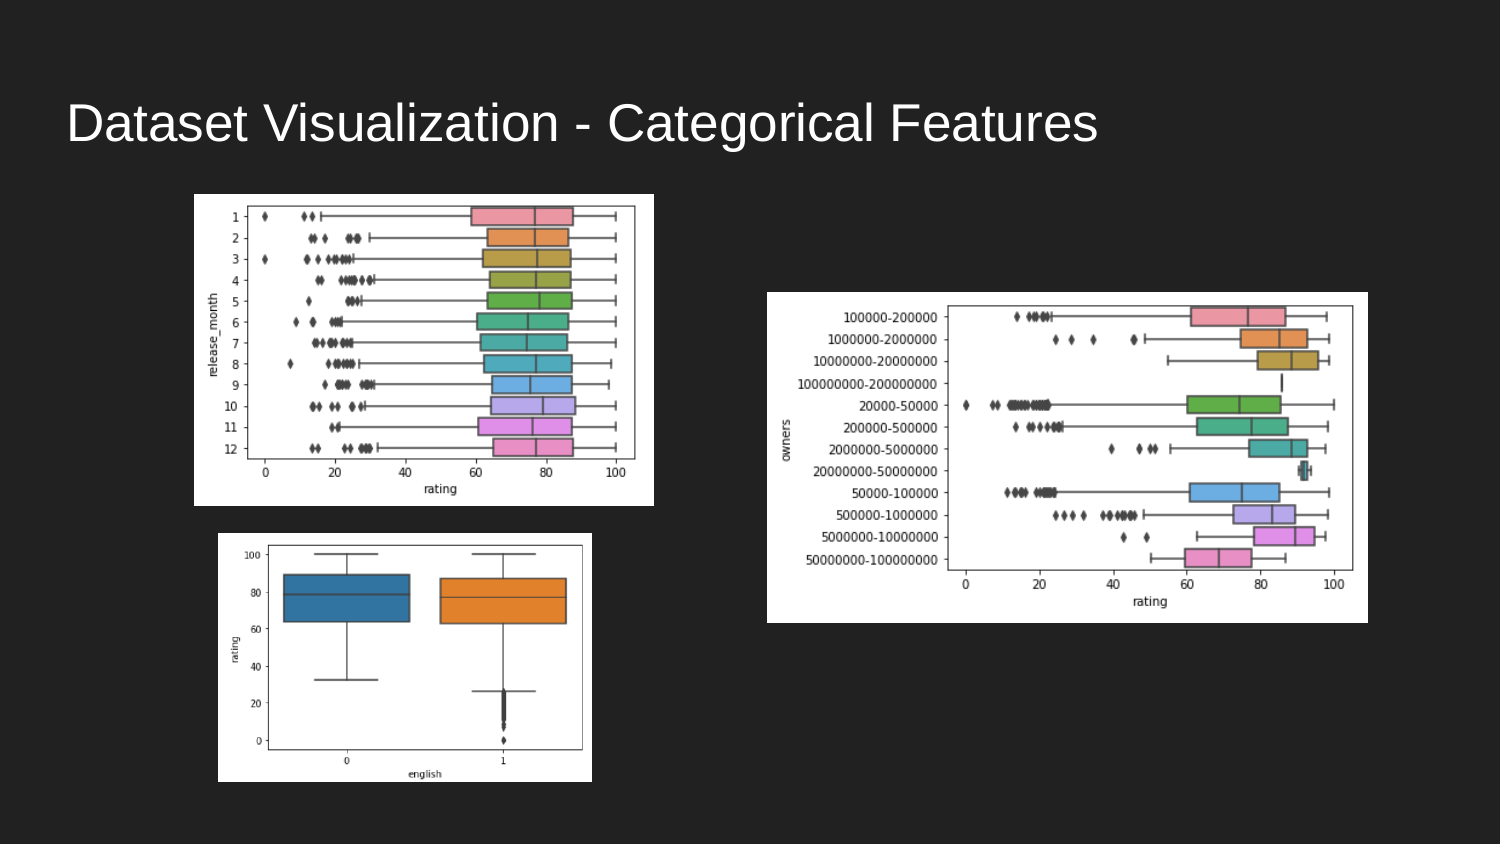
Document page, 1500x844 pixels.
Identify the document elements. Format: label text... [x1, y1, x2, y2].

picture [218, 533, 593, 782]
picture [766, 291, 1369, 624]
title Dataset Visualization - Categorical Features [51, 72, 1449, 167]
picture [194, 194, 654, 506]
